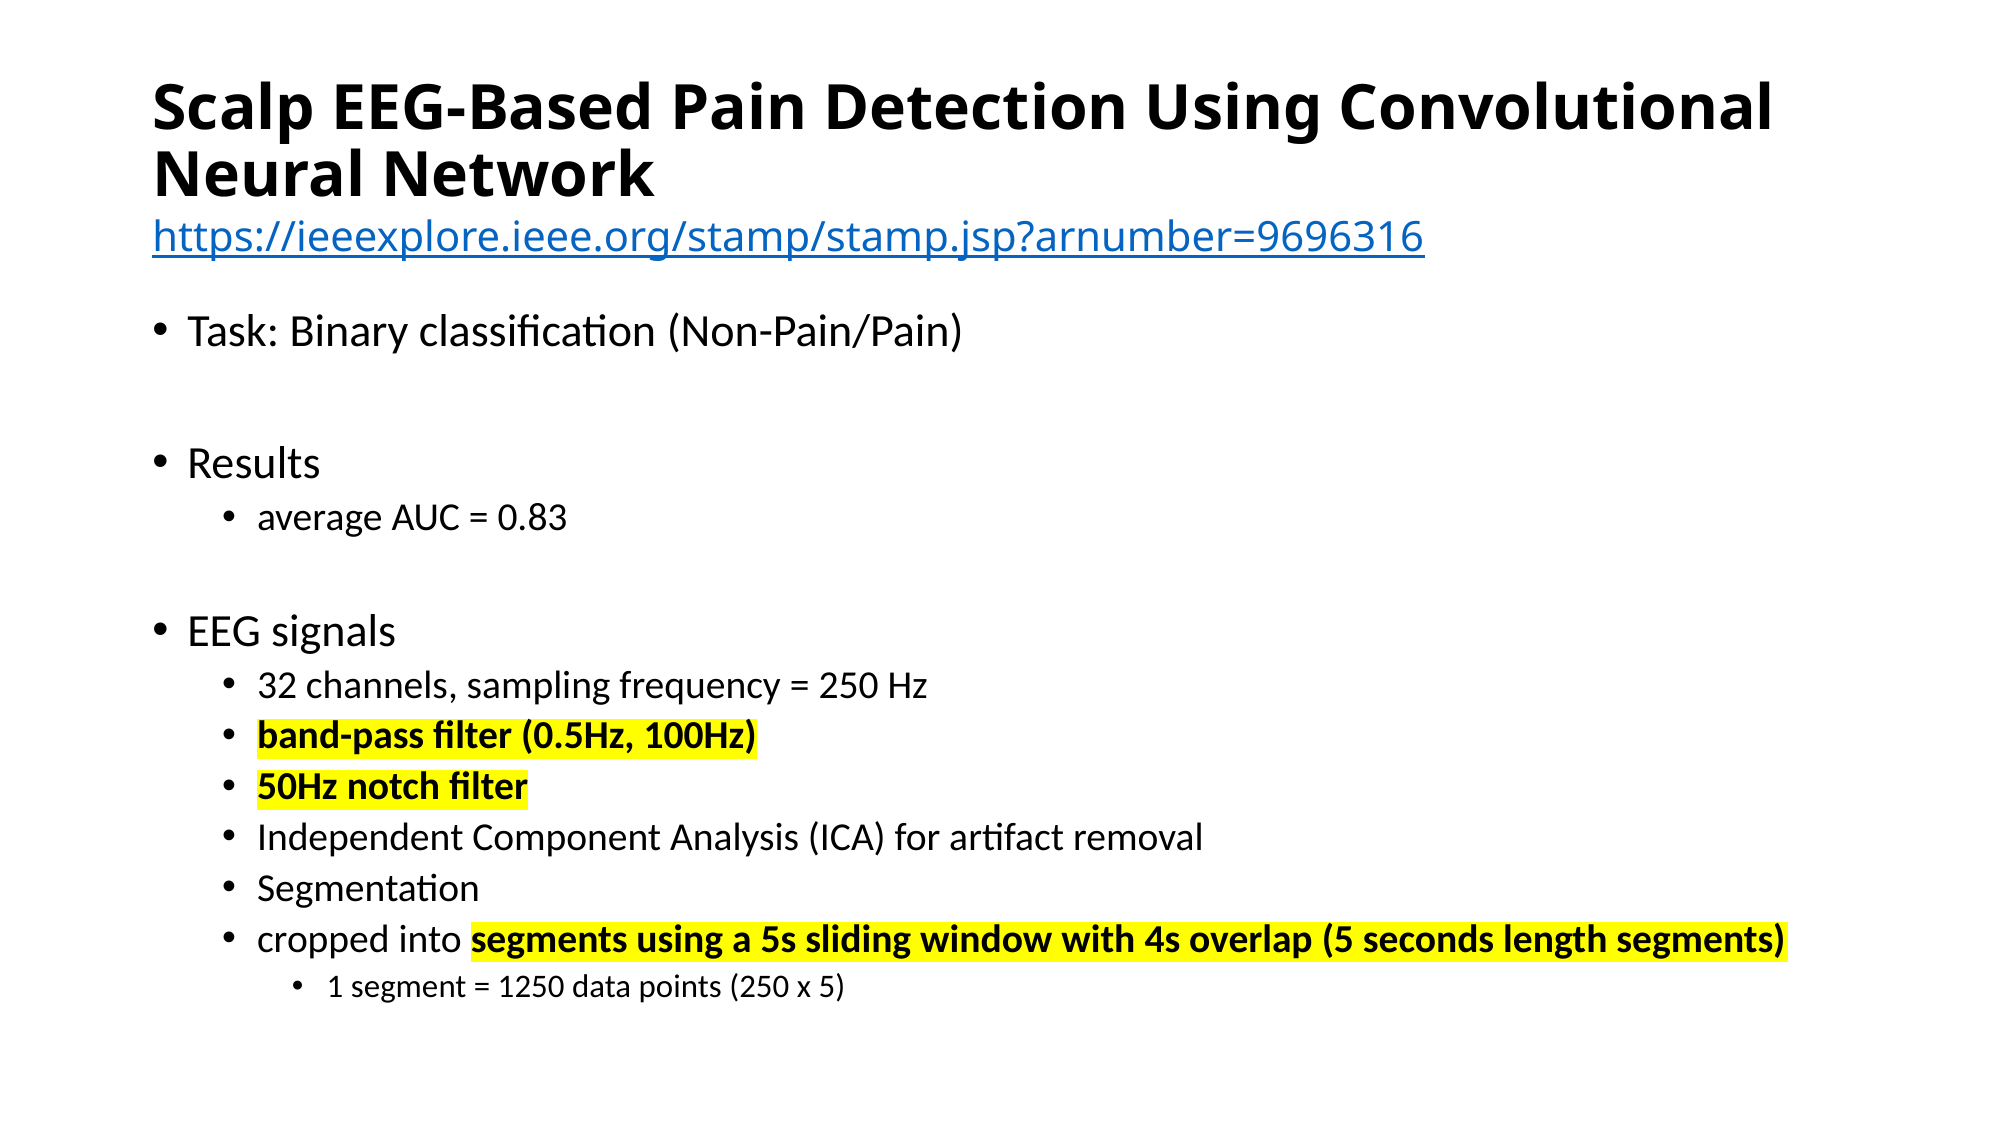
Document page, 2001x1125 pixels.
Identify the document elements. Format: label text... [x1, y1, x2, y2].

title Scalp EEG-Based Pain Detection Using Convolutional Neural Network https://ieeexplore.ieee.org/stamp/stamp.jsp?arnumber=9696316 [137, 59, 1863, 278]
list Task: Binary classification (Non-Pain/Pain) Results average AUC = 0.83 EEG signals 32 channels, sampling frequency = 250 Hz band-pass filter (0.5Hz, 100Hz) 50Hz notch filter Independent Component Analysis (ICA) for artifact removal Segmentation cropped into segments using a 5s sliding window with 4s overlap (5 seconds length segments) 1 segment = 1250 data points (250 x 5) [137, 299, 1863, 1014]
